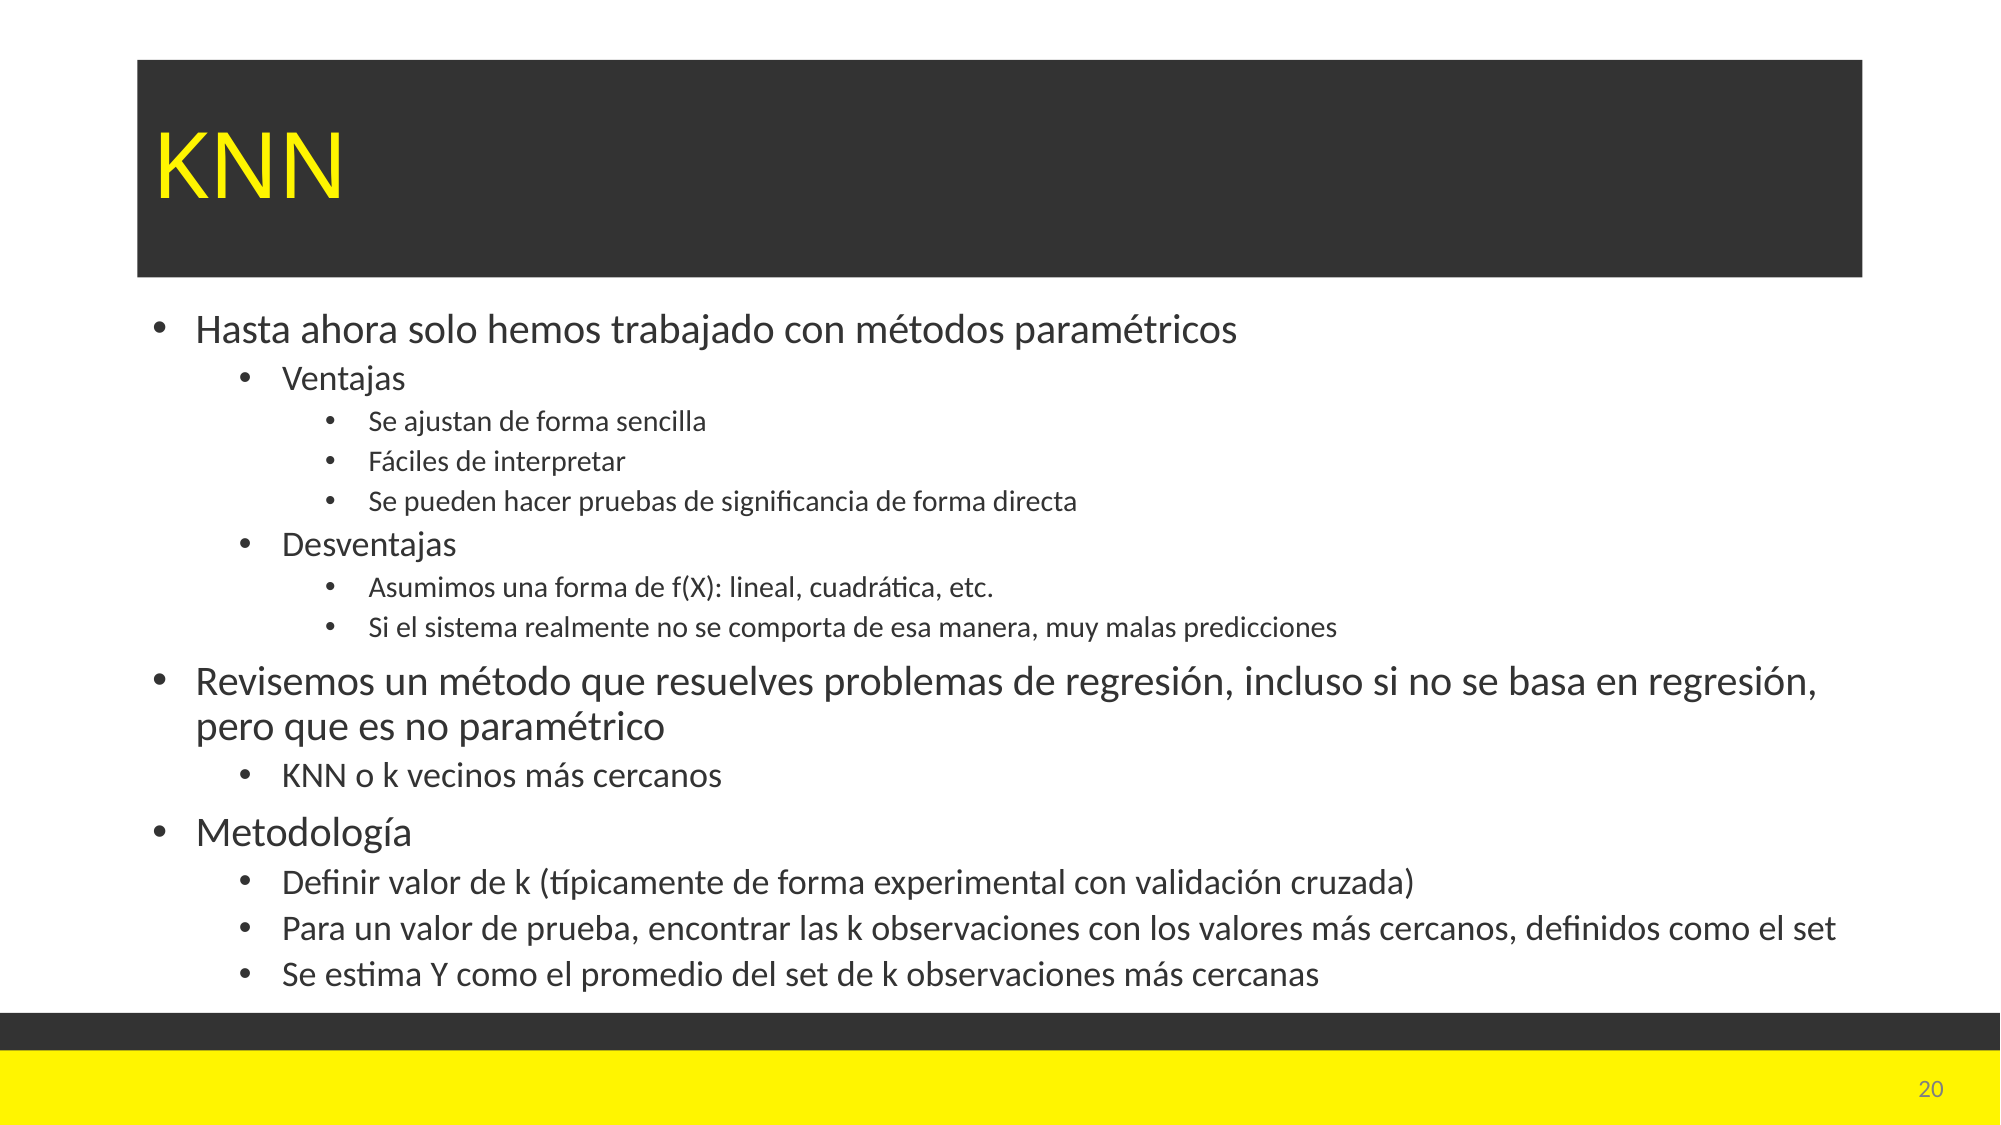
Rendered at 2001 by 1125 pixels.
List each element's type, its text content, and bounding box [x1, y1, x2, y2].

title KNN [137, 59, 1863, 278]
